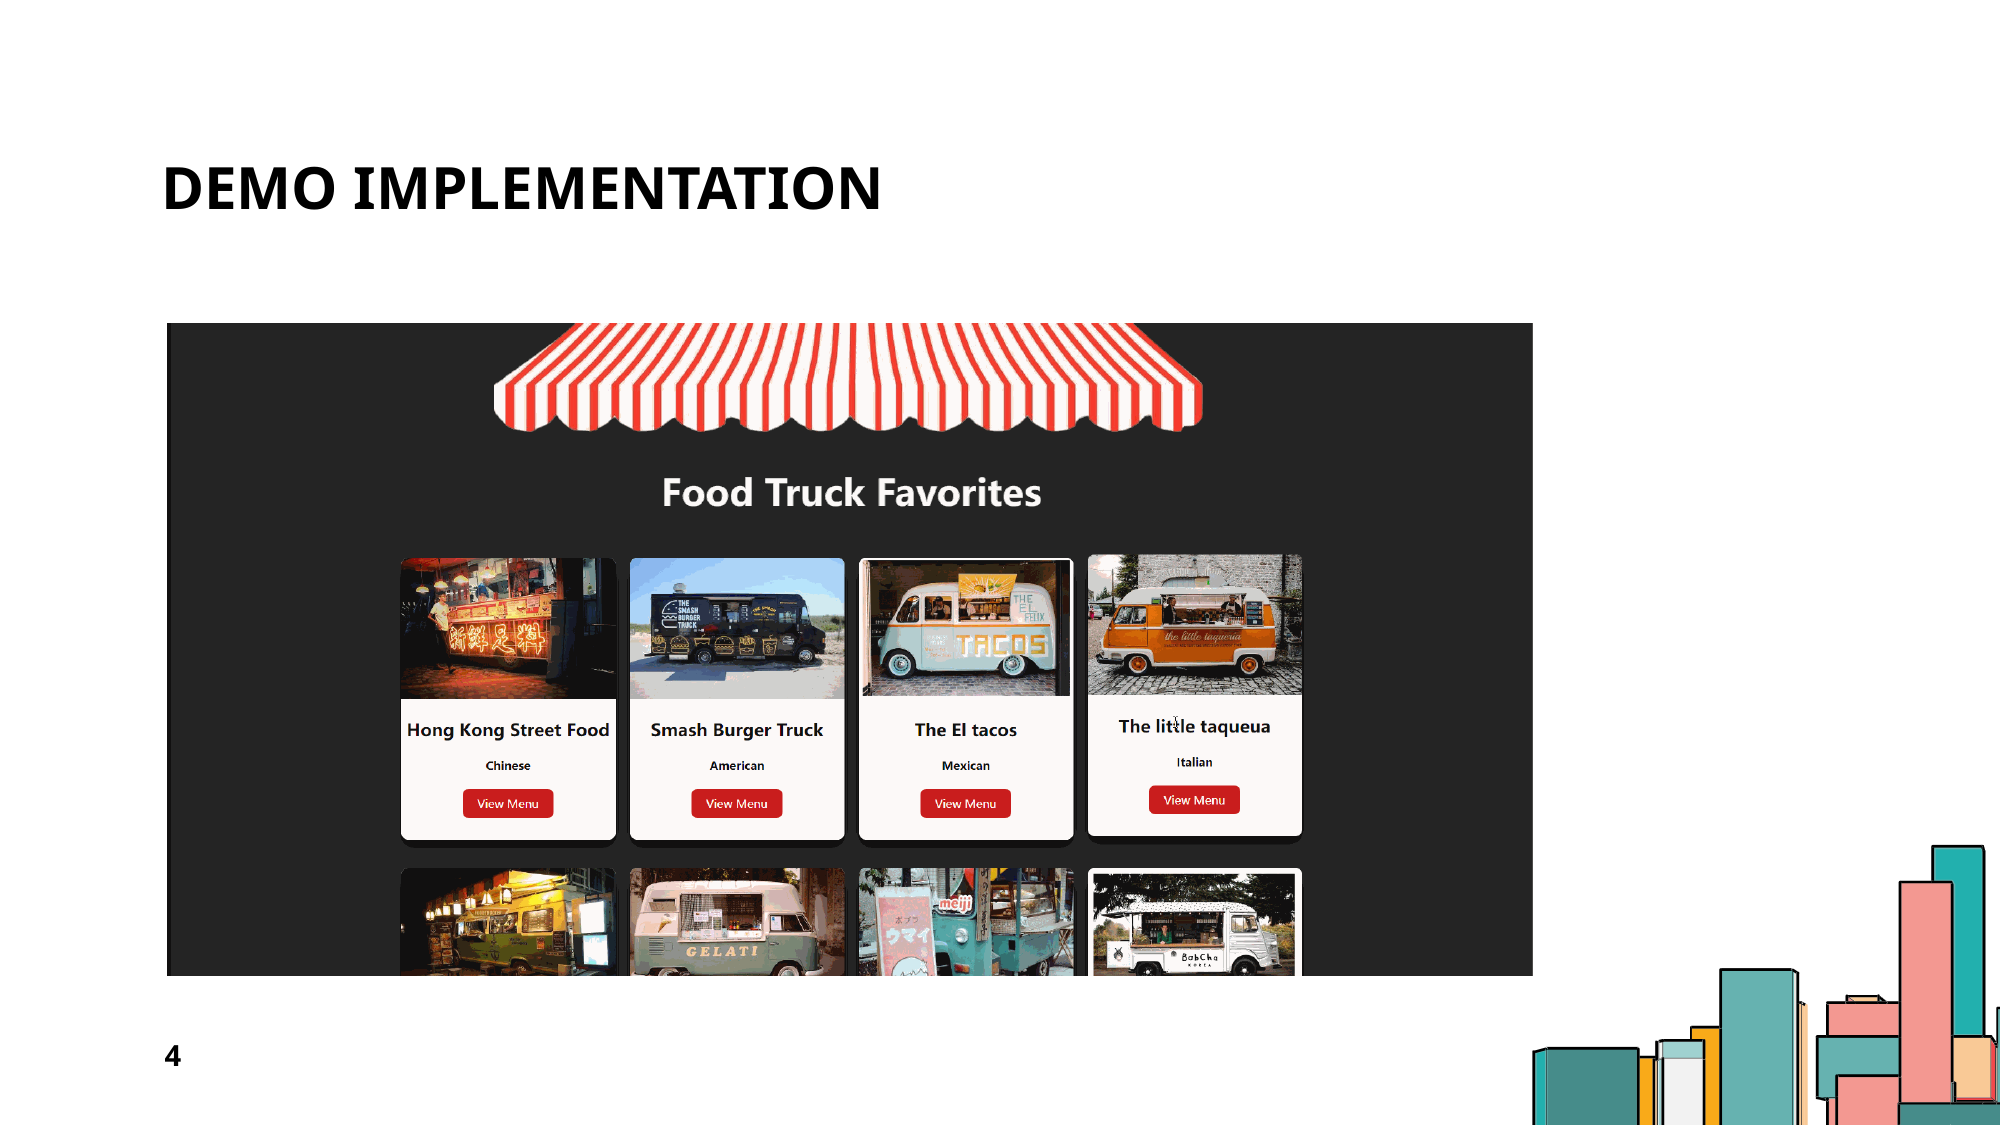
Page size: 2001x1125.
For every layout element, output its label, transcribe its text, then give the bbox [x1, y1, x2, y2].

picture [167, 323, 2000, 1125]
slide_number 4 [149, 1024, 588, 1085]
title Demo implementation [146, 11, 1854, 230]
